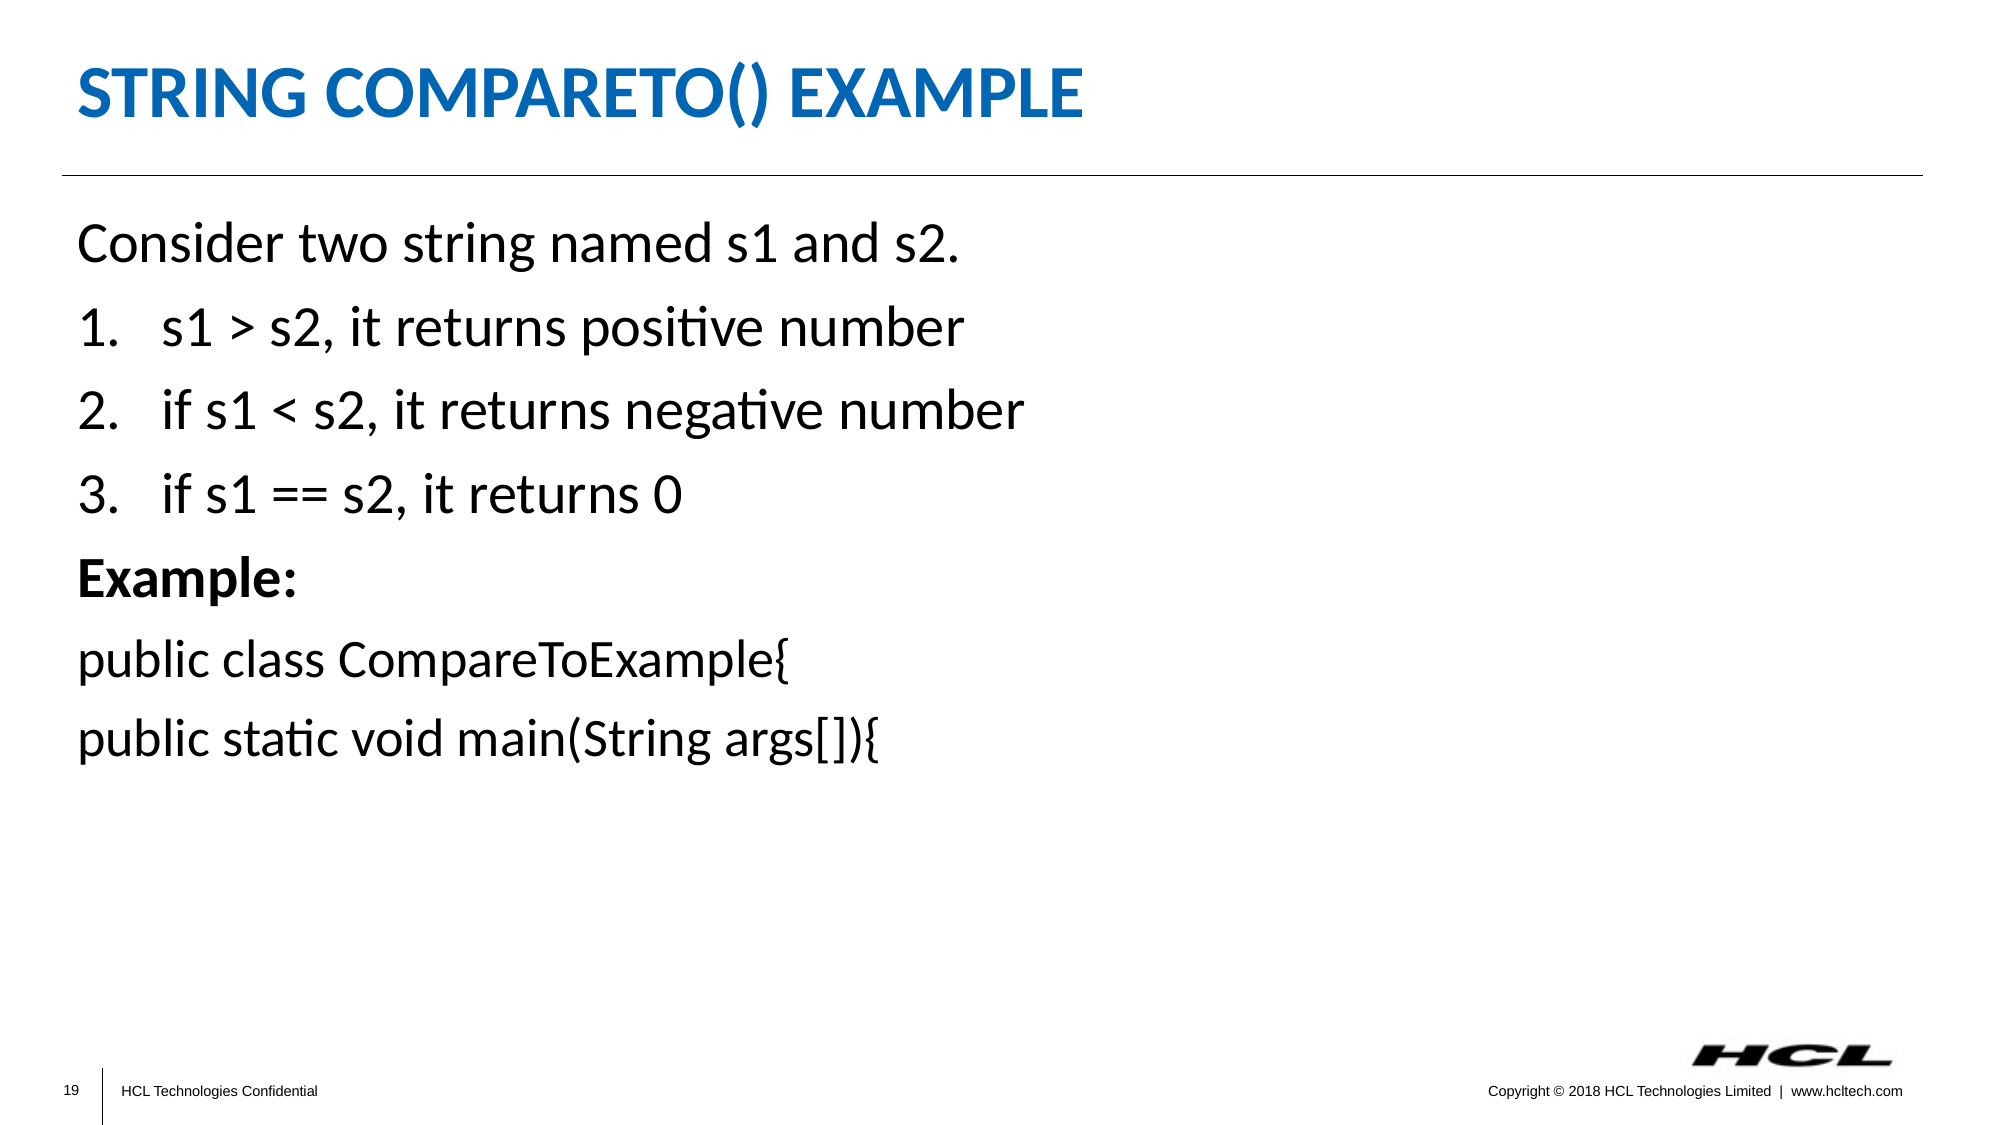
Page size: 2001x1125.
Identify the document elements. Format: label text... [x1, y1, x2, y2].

list Consider two string named s1 and s2. s1 > s2, it returns positive number if s1 < s2, it returns negative number if s1 == s2, it returns 0 Example: public class CompareToExample{ public static void main(String args[]){ [62, 204, 1924, 1014]
picture [1660, 1024, 1924, 1080]
title String compareTo() Example [62, 42, 1781, 144]
